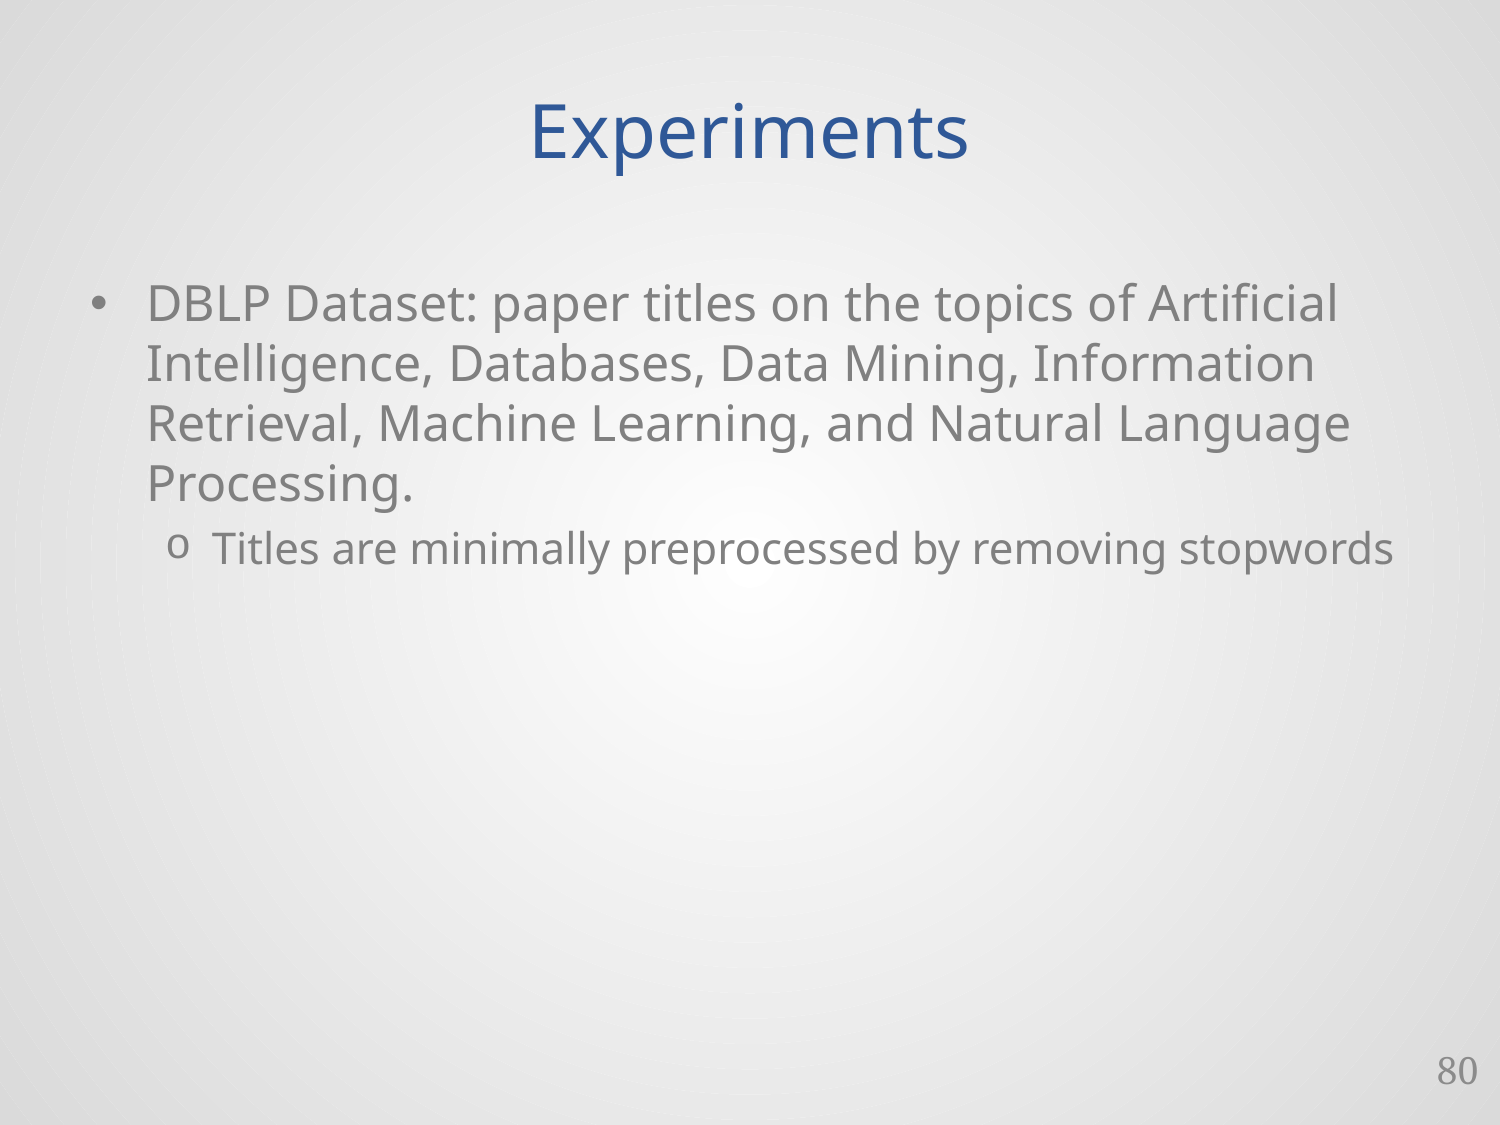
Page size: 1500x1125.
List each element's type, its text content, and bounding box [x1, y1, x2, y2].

title Experiments [75, 0, 1425, 182]
list DBLP Dataset: paper titles on the topics of Artificial Intelligence, Databases, Data Mining, Information Retrieval, Machine Learning, and Natural Language Processing. Titles are minimally preprocessed by removing stopwords [75, 264, 1425, 1037]
slide_number 80 [1401, 1042, 1494, 1103]
